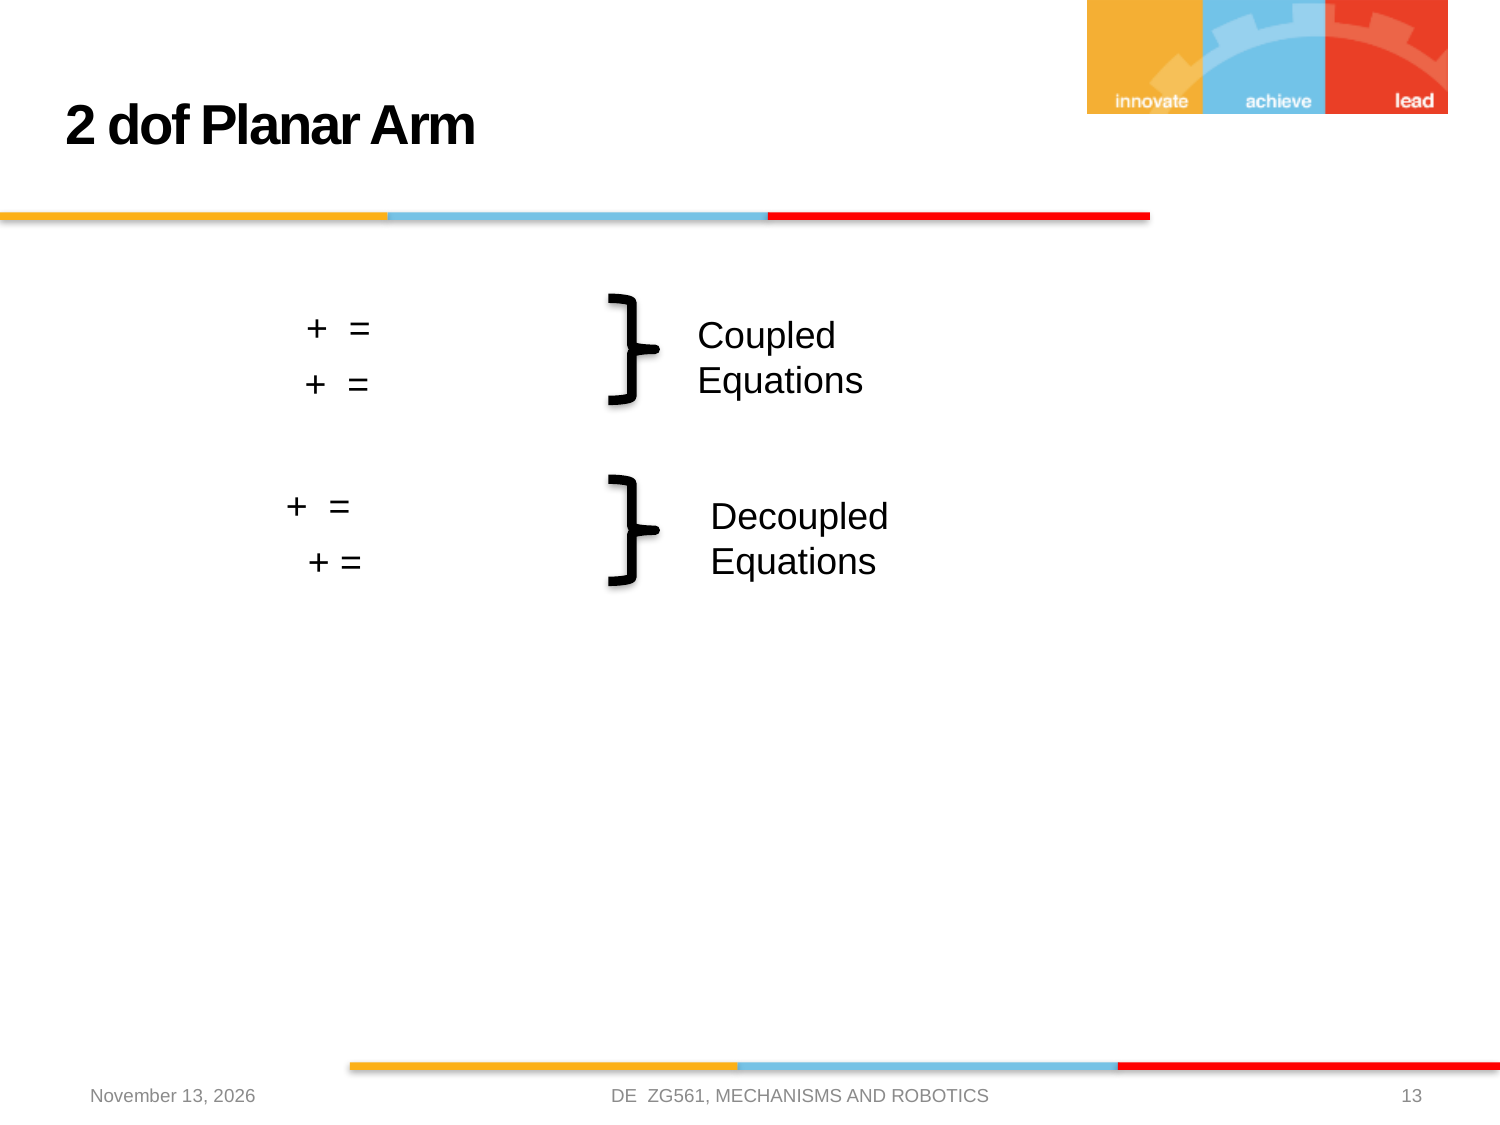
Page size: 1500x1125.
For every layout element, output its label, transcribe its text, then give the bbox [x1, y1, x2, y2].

slide_number 13 [1088, 1065, 1438, 1125]
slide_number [75, 1065, 425, 1125]
picture [1087, 0, 1448, 45]
text_box Decoupled Equations [695, 484, 996, 590]
title 2 dof Planar Arm [50, 45, 1448, 200]
text_box [608, 476, 659, 585]
text_box Coupled Equations [682, 303, 949, 409]
text_box [608, 295, 659, 404]
footer DE ZG561, MECHANISMS AND ROBOTICS [512, 1065, 1088, 1125]
